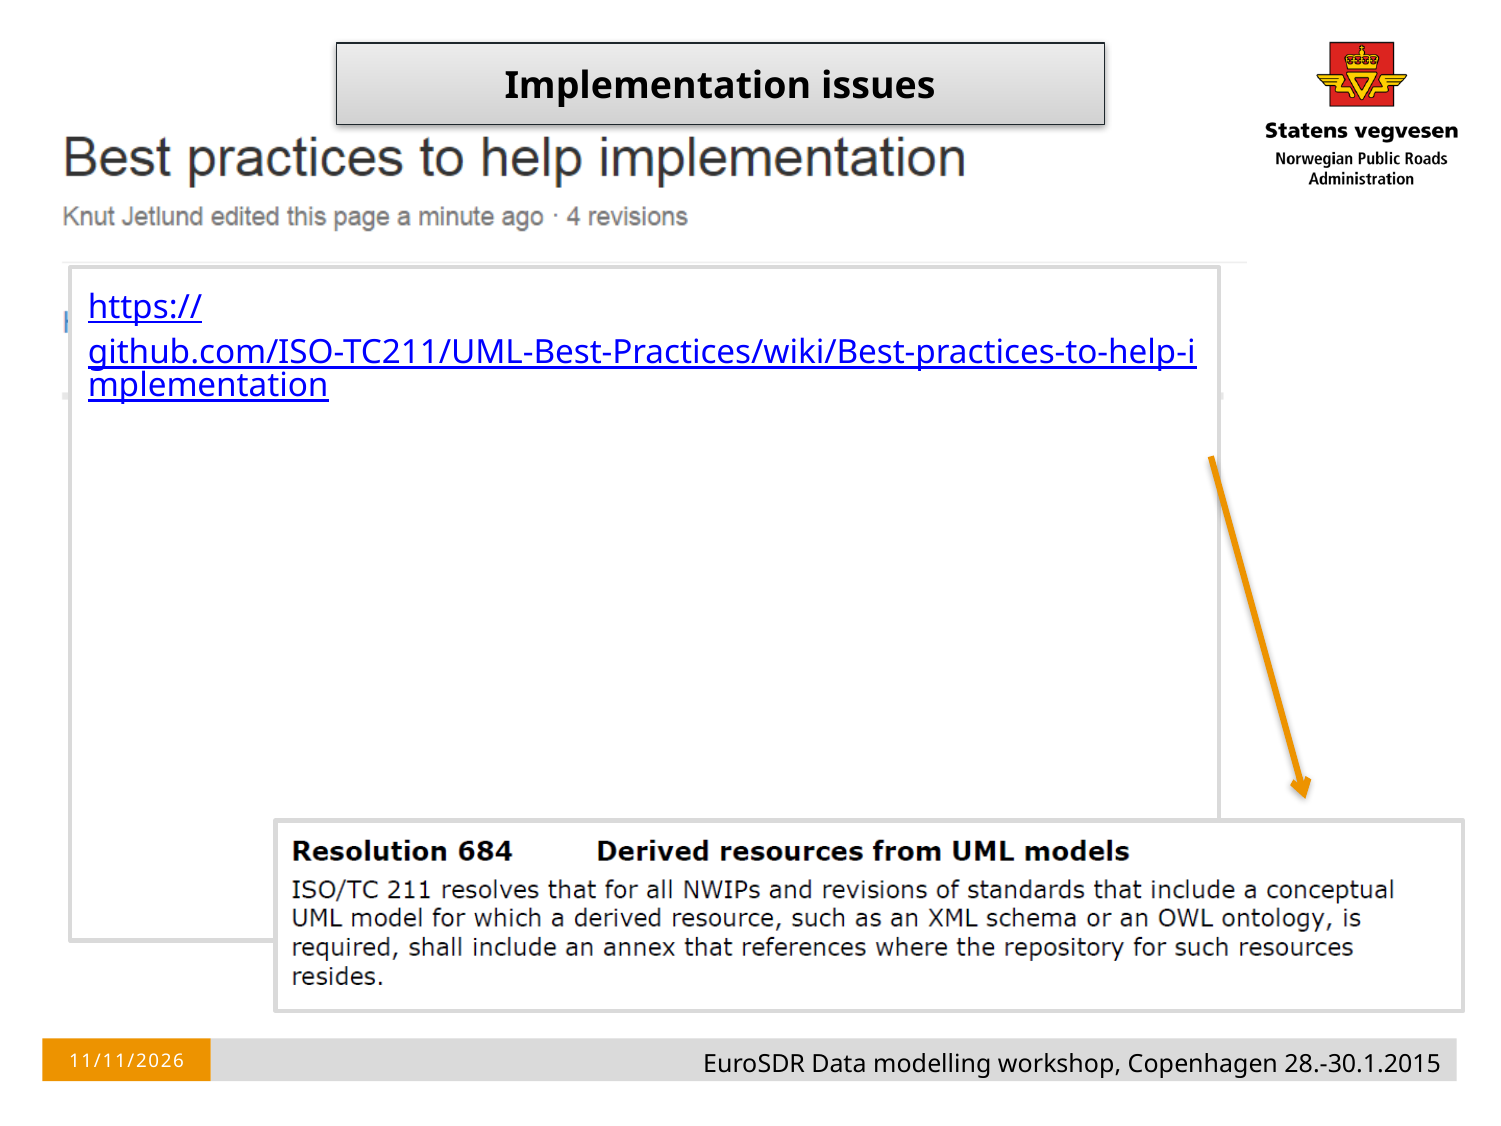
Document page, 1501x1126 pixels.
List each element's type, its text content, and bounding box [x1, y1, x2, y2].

picture [1265, 41, 1458, 185]
title Implementation issues [336, 42, 1105, 103]
list https://github.com/ISO-TC211/UML-Best-Practices/wiki/Best-practices-to-help-implementation [68, 787, 1221, 943]
picture [0, 0, 1247, 779]
footer EuroSDR Data modelling workshop, Copenhagen 28.-30.1.2015 [253, 1047, 1443, 1076]
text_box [1210, 456, 1306, 800]
picture [277, 822, 1462, 1010]
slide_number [42, 1047, 211, 1076]
